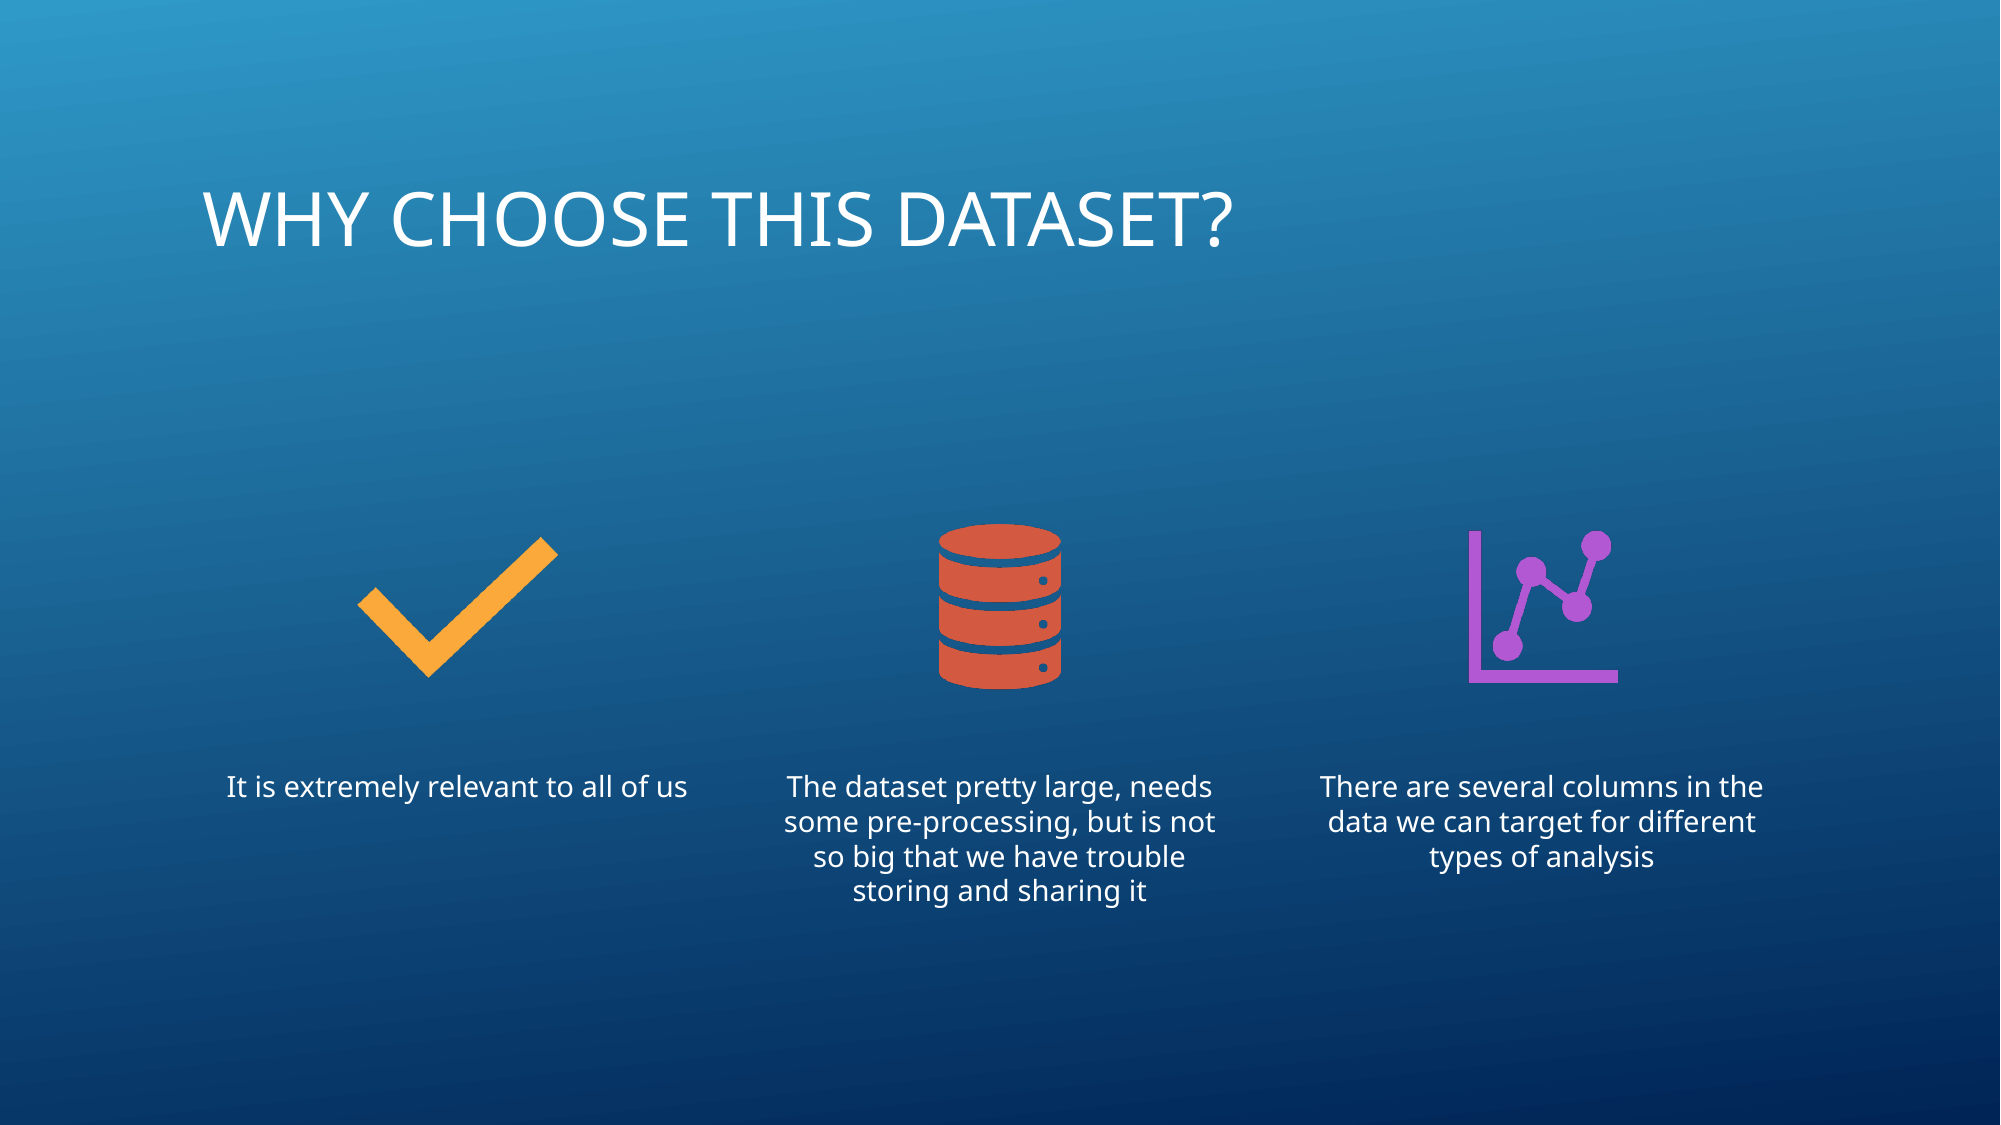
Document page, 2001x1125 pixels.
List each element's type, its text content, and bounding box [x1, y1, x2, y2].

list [186, 400, 1813, 989]
title Why choose this dataset? [187, 101, 1813, 344]
text_box [0, 0, 2000, 1125]
